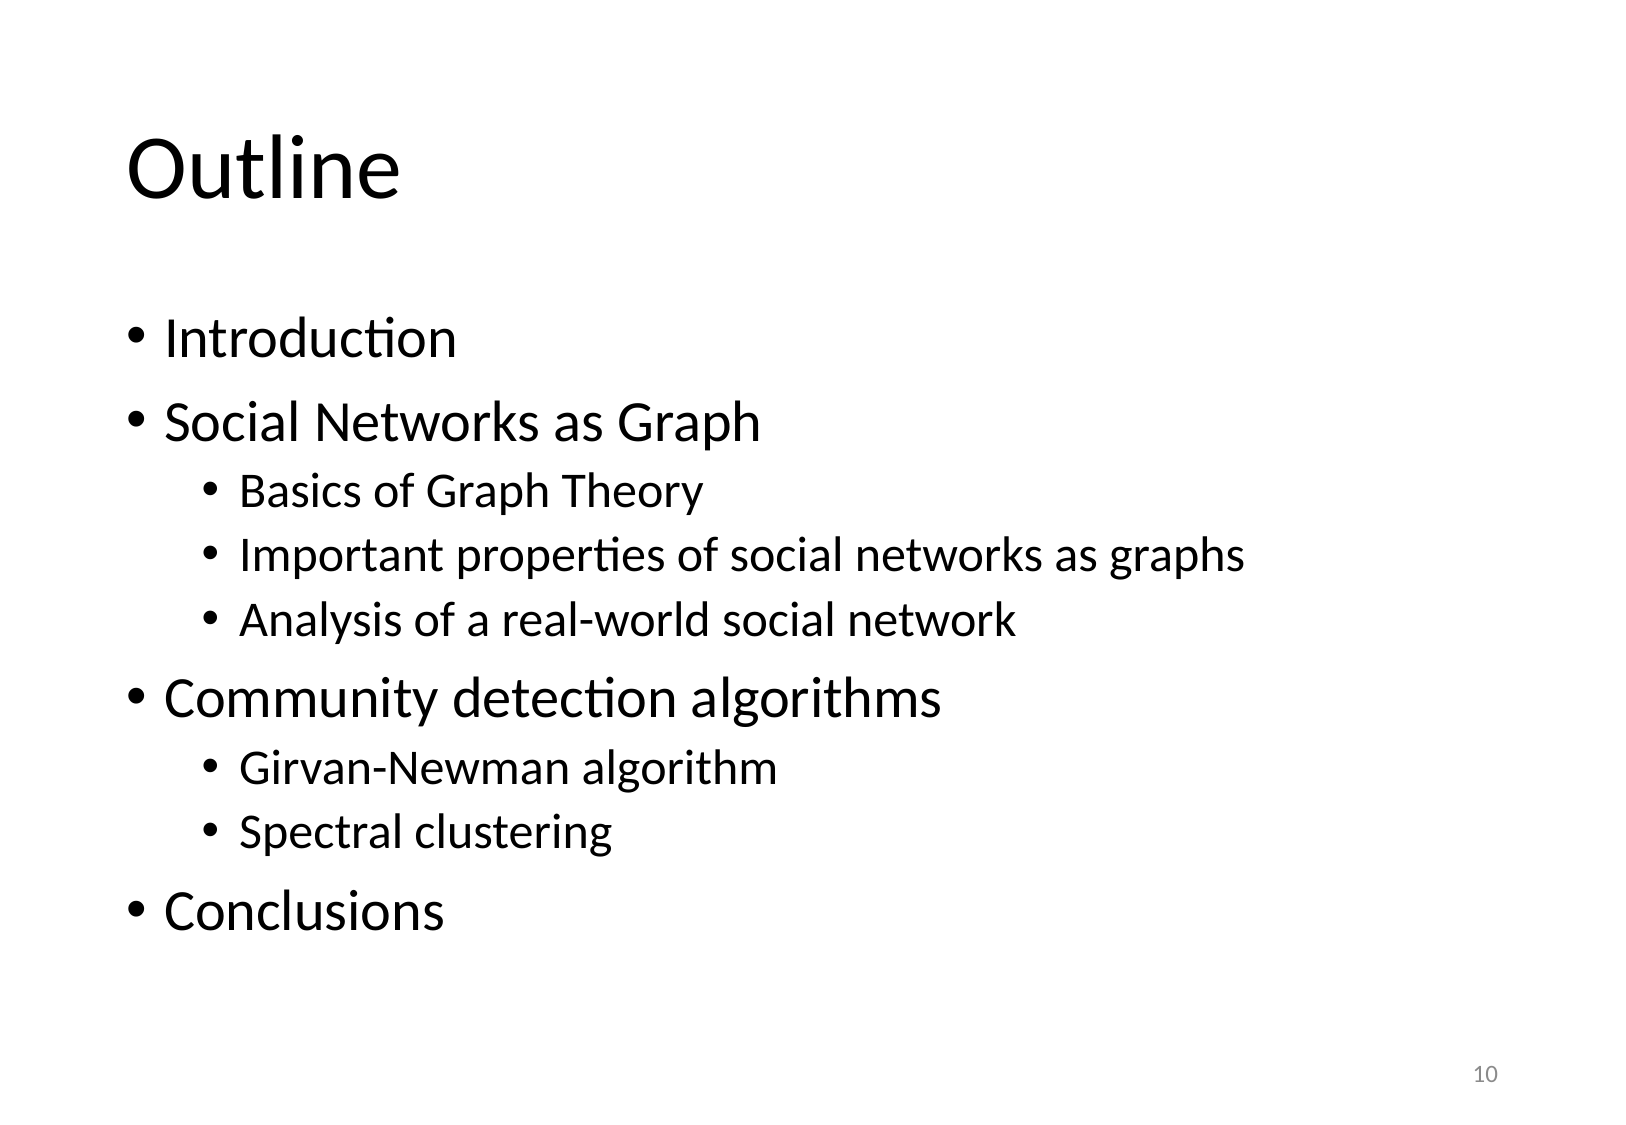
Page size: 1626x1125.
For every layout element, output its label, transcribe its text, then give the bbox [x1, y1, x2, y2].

slide_number 10 [1147, 1042, 1514, 1103]
title Outline [111, 59, 1514, 278]
list Introduction Social Networks as Graph Basics of Graph Theory Important properties of social networks as graphs Analysis of a real-world social network Community detection algorithms Girvan-Newman algorithm Spectral clustering Conclusions [111, 299, 1514, 1014]
